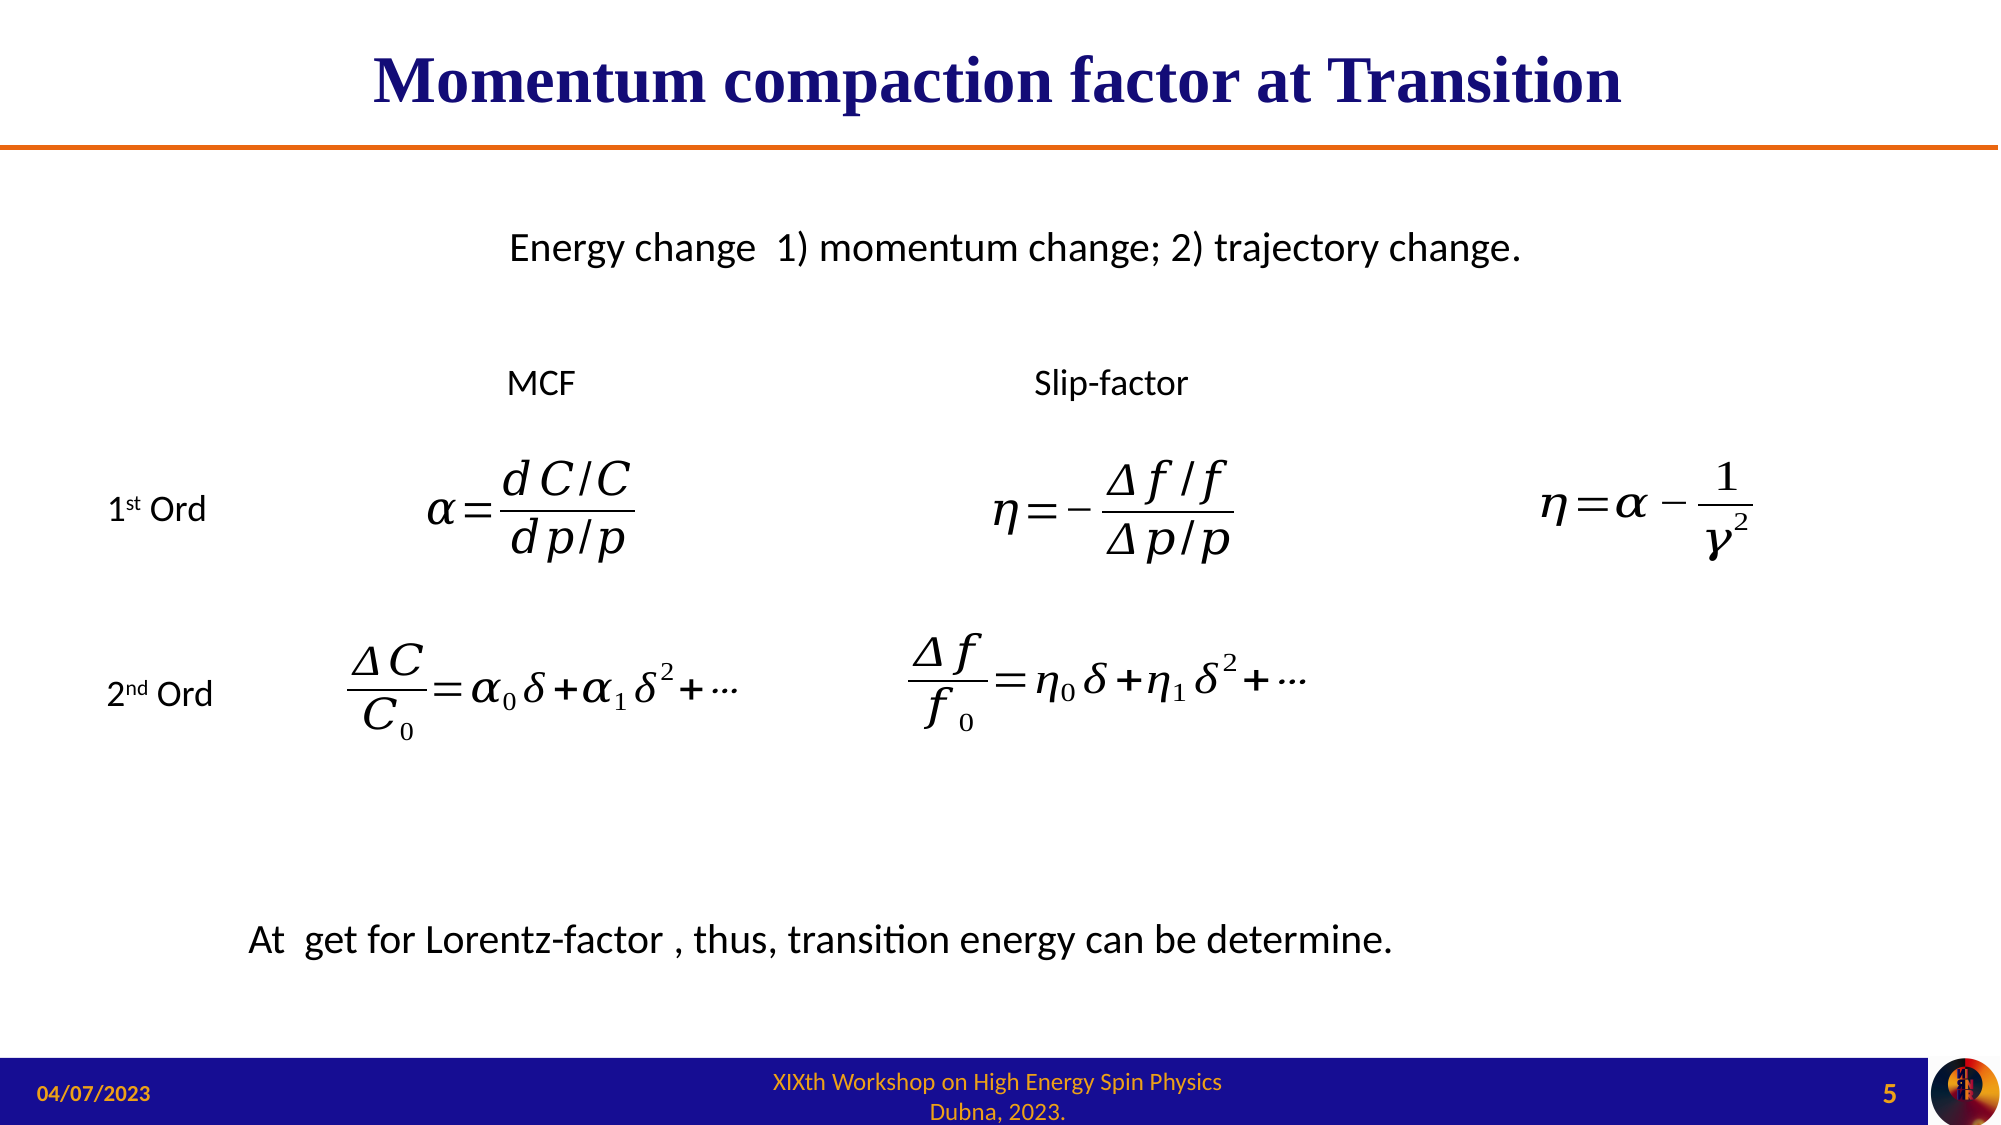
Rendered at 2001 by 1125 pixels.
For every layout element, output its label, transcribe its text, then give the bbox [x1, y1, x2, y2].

text_box 2nd Ord [91, 661, 281, 722]
picture [1927, 1056, 2000, 1125]
text_box Slip-factor [1019, 350, 1207, 410]
text_box XIXth Workshop on High Energy Spin Physics Dubna, 2023. [0, 1057, 1927, 1125]
text_box MCF [491, 350, 593, 410]
text_box Momentum compaction factor at Transition [0, 28, 1998, 124]
text_box 1st Ord [92, 476, 233, 537]
